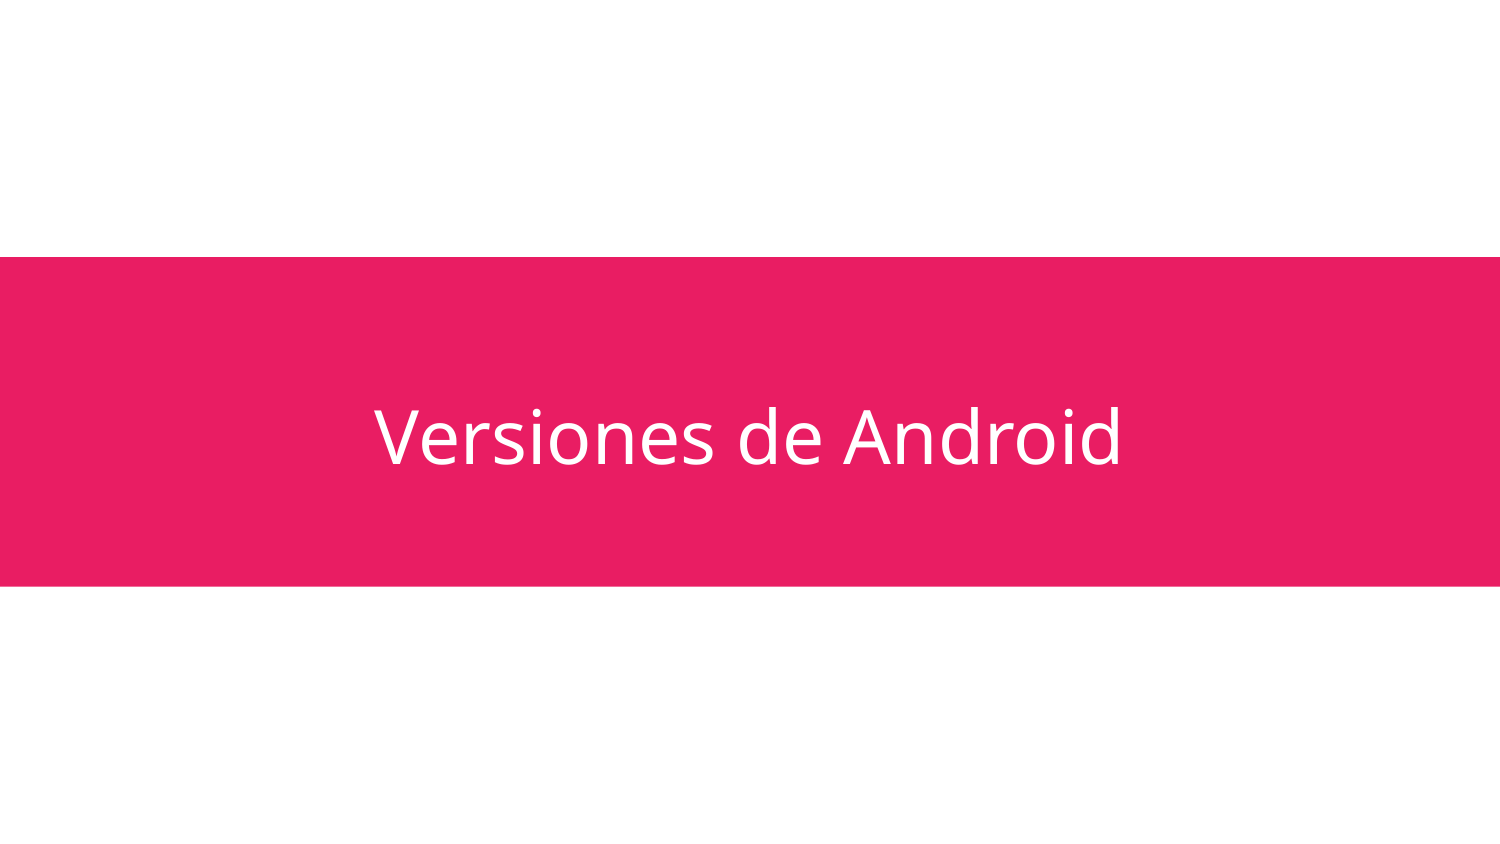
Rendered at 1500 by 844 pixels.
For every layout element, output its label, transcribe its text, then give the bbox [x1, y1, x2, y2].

title Versiones de Android [70, 309, 1430, 559]
